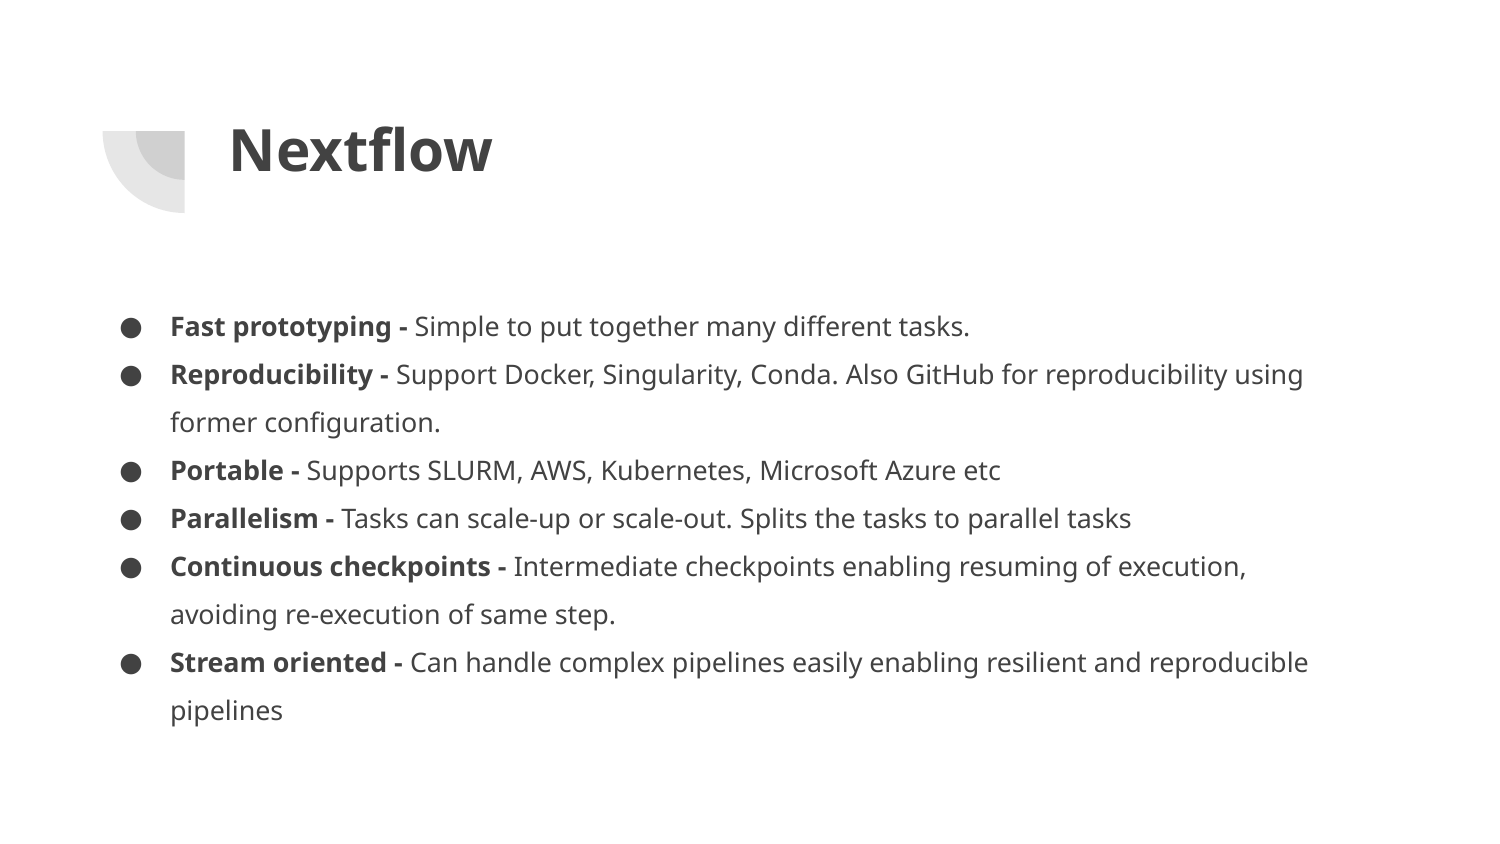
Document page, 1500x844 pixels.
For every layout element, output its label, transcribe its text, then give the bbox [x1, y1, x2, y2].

title Nextflow [213, 98, 1368, 263]
list Fast prototyping - Simple to put together many different tasks. Reproducibility - Support Docker, Singularity, Conda. Also GitHub for reproducibility using former configuration. Portable - Supports SLURM, AWS, Kubernetes, Microsoft Azure etc Parallelism - Tasks can scale-up or scale-out. Splits the tasks to parallel tasks Continuous checkpoints - Intermediate checkpoints enabling resuming of execution, avoiding re-execution of same step. Stream oriented - Can handle complex pipelines easily enabling resilient and reproducible pipelines [80, 278, 1368, 744]
